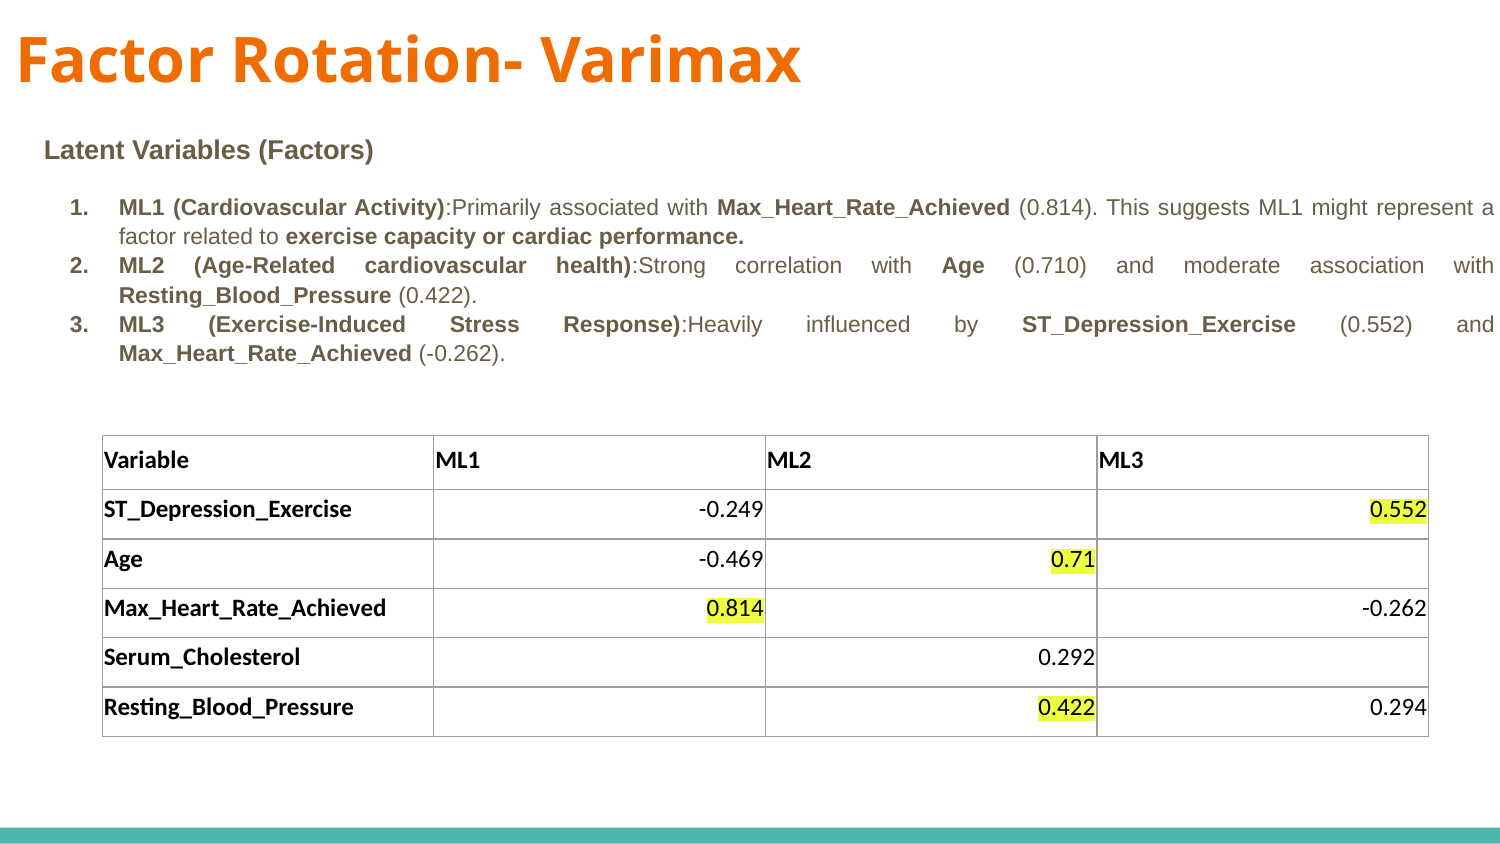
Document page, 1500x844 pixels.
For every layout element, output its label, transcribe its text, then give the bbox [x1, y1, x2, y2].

table_cell -0.249 [434, 490, 765, 538]
table_cell ST_Depression_Exercise [103, 490, 433, 538]
table_cell Max_Heart_Rate_Achieved [103, 589, 433, 637]
table_cell Resting_Blood_Pressure [103, 688, 433, 736]
table_cell [766, 589, 1096, 637]
table_cell [1098, 638, 1428, 686]
table_header ML1 [434, 436, 765, 489]
table_cell 0.814 [434, 589, 765, 637]
table_cell [434, 688, 765, 736]
list Latent Variables (Factors) ML1 (Cardiovascular Activity):Primarily associated with Max_Heart_Rate_Achieved (0.814). This suggests ML1 might represent a factor related to exercise capacity or cardiac performance. ML2 (Age-Related cardiovascular health):Strong correlation with Age (0.710) and moderate association with Resting_Blood_Pressure (0.422). ML3 (Exercise-Induced Stress Response):Heavily influenced by ST_Depression_Exercise (0.552) and Max_Heart_Rate_Achieved (-0.262). [28, 116, 1500, 658]
table_cell 0.294 [1098, 688, 1428, 736]
table_cell Serum_Cholesterol [103, 638, 433, 686]
table_cell [766, 490, 1096, 538]
table_cell 0.292 [766, 638, 1096, 686]
table_header ML3 [1098, 436, 1428, 489]
table_header ML2 [766, 436, 1096, 489]
table_header Variable [103, 436, 433, 489]
table_cell -0.262 [1098, 589, 1428, 637]
title Factor Rotation- Varimax [0, 0, 1398, 116]
table_cell 0.71 [766, 540, 1096, 588]
table_cell Age [103, 540, 433, 588]
table_cell [434, 638, 765, 686]
table_cell [1098, 540, 1428, 588]
table_cell 0.422 [766, 688, 1096, 736]
table_cell 0.552 [1098, 490, 1428, 538]
table_cell -0.469 [434, 540, 765, 588]
